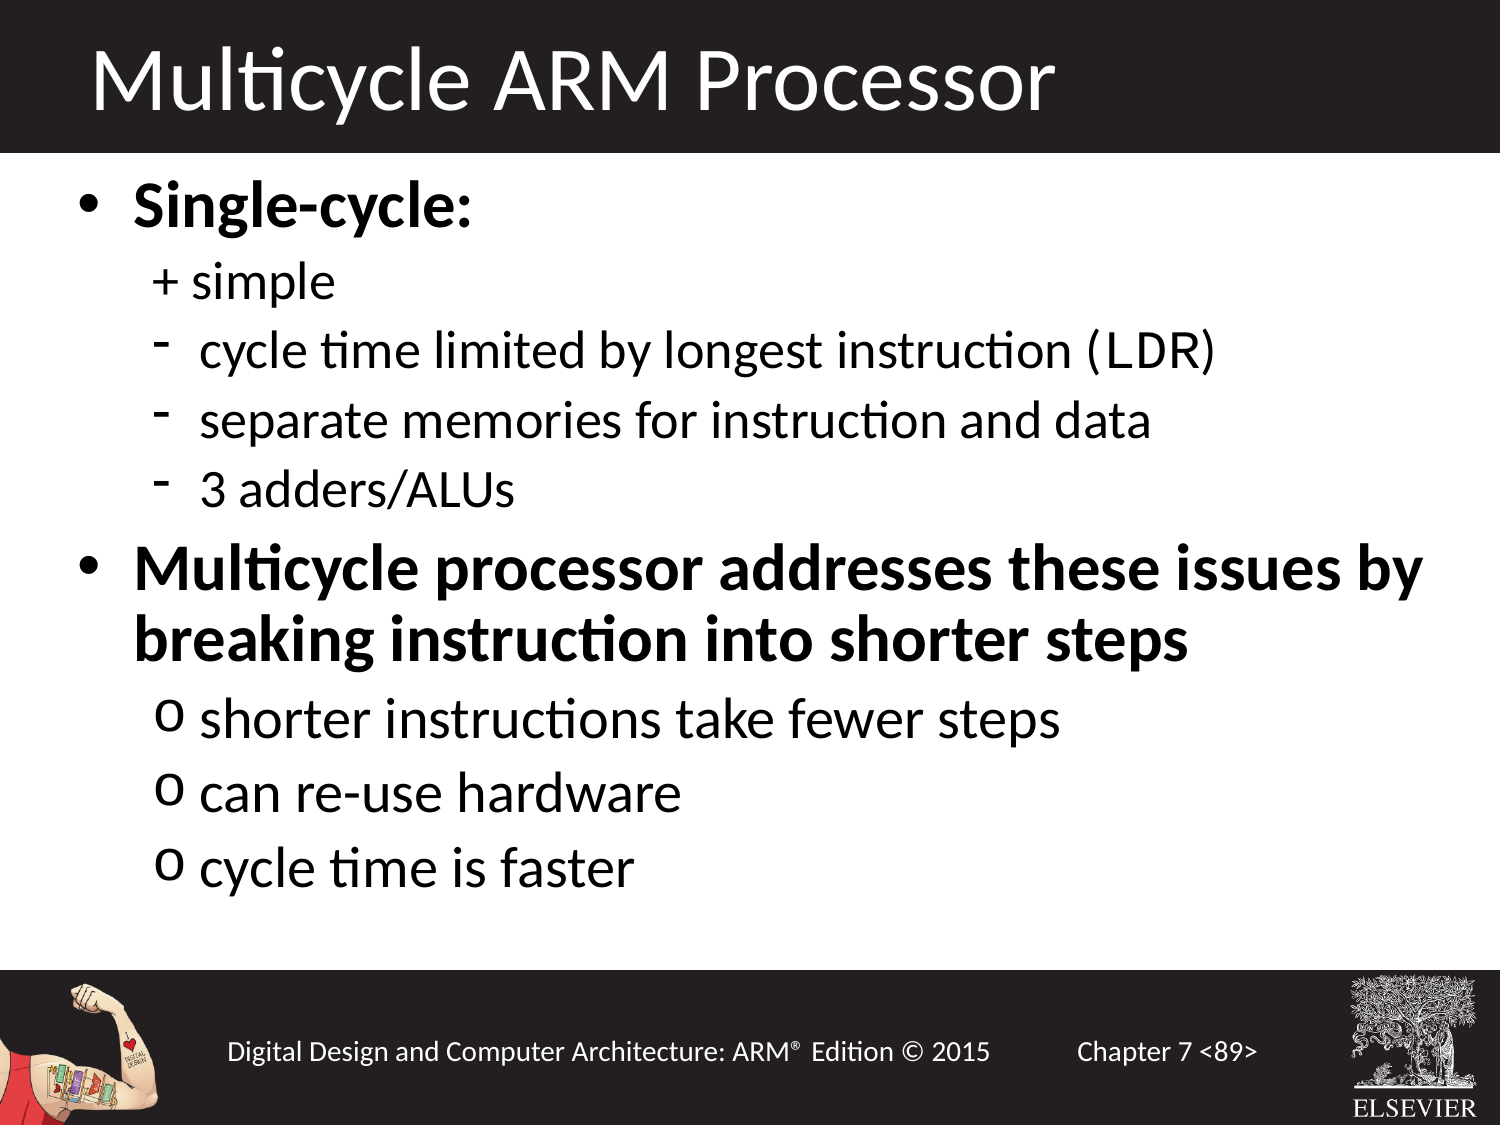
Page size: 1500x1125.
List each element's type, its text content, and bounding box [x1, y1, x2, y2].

text_box Multicycle ARM Processor [75, 11, 1375, 136]
list Single-cycle: + simple cycle time limited by longest instruction (LDR) separate memories for instruction and data 3 adders/ALUs Multicycle processor addresses these issues by breaking instruction into shorter steps shorter instructions take fewer steps can re-use hardware cycle time is faster [62, 162, 1450, 950]
picture [0, 979, 163, 1125]
picture [1350, 974, 1477, 1117]
